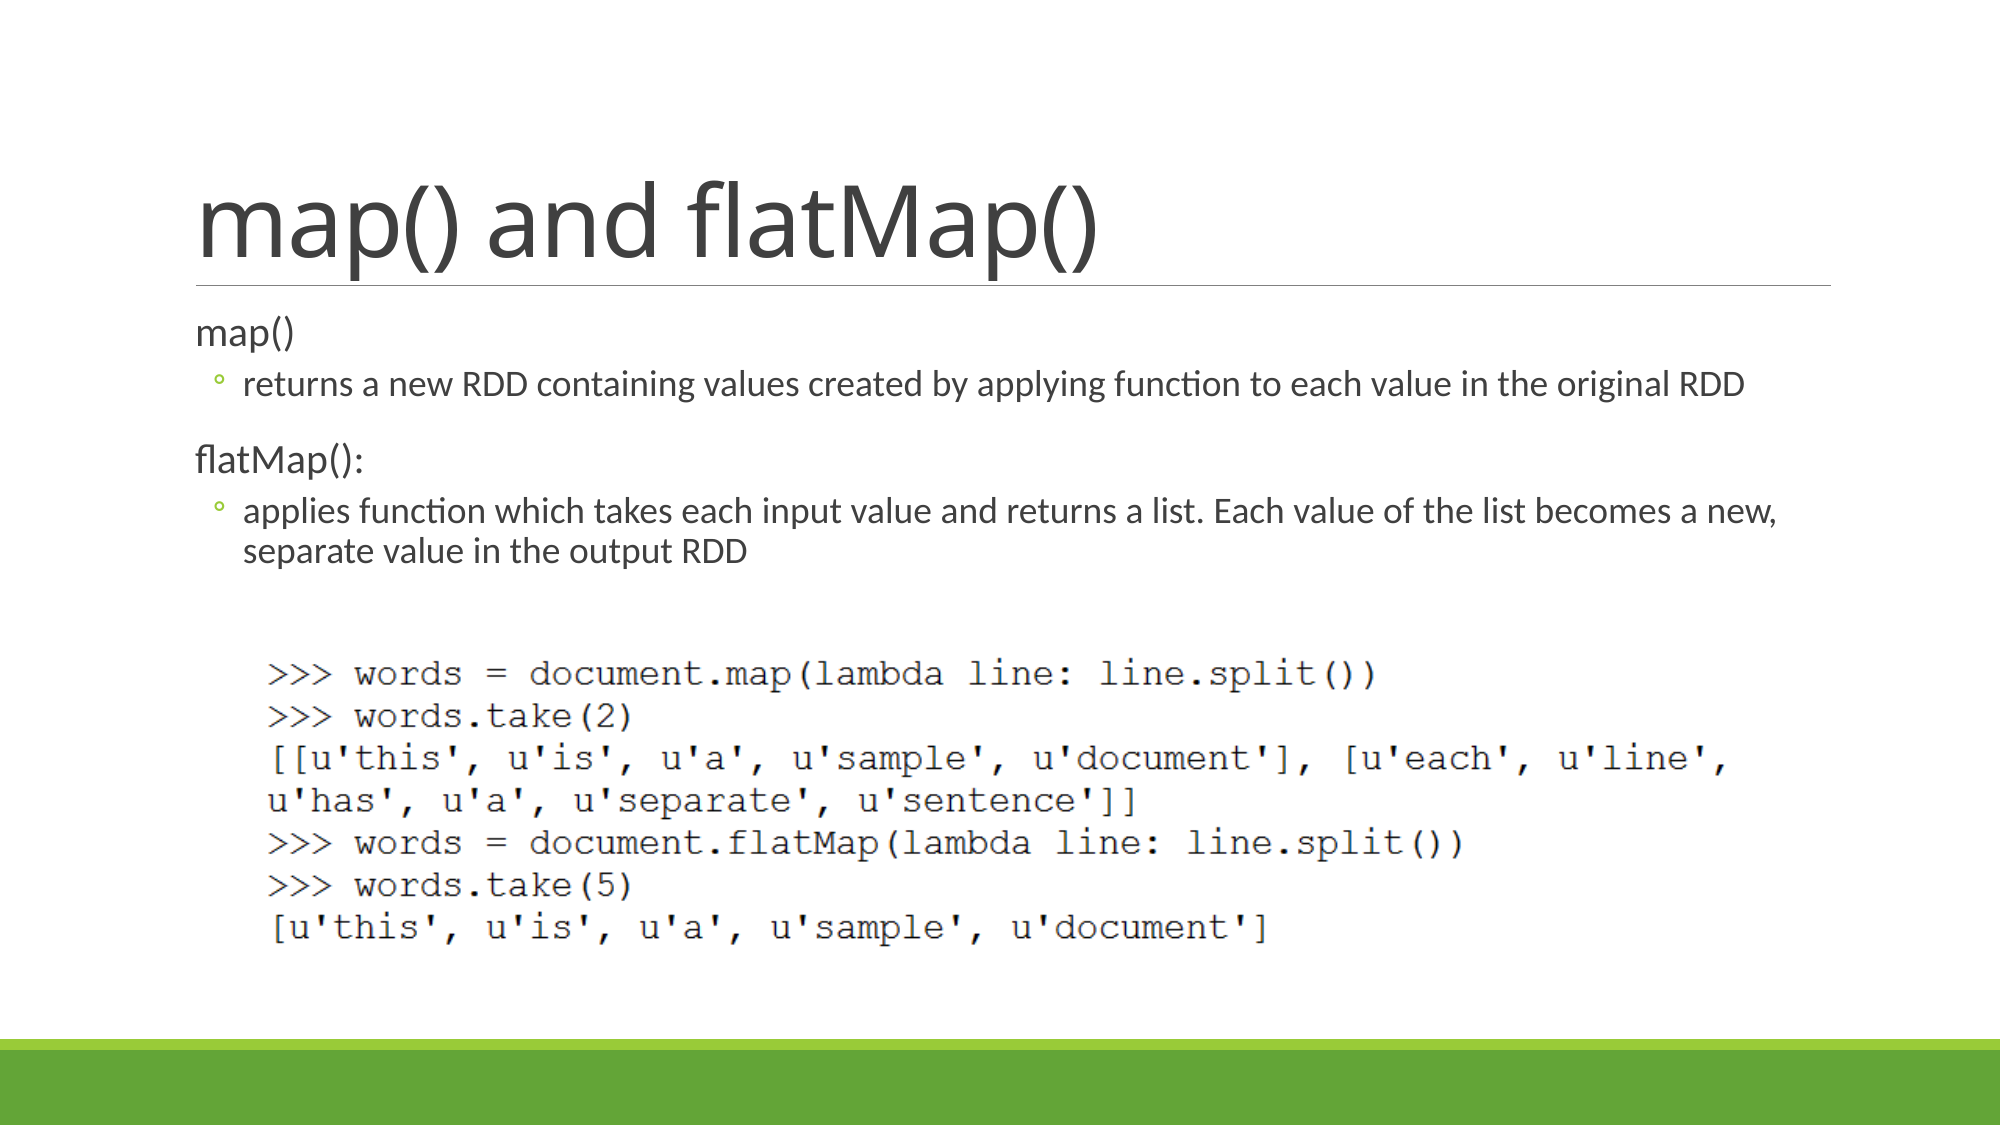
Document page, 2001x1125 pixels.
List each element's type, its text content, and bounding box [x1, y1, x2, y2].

title map() and flatMap() [180, 47, 1830, 285]
picture [266, 651, 1734, 948]
list map() returns a new RDD containing values created by applying function to each value in the original RDD flatMap(): applies function which takes each input value and returns a list. Each value of the list becomes a new, separate value in the output RDD [180, 302, 1830, 963]
